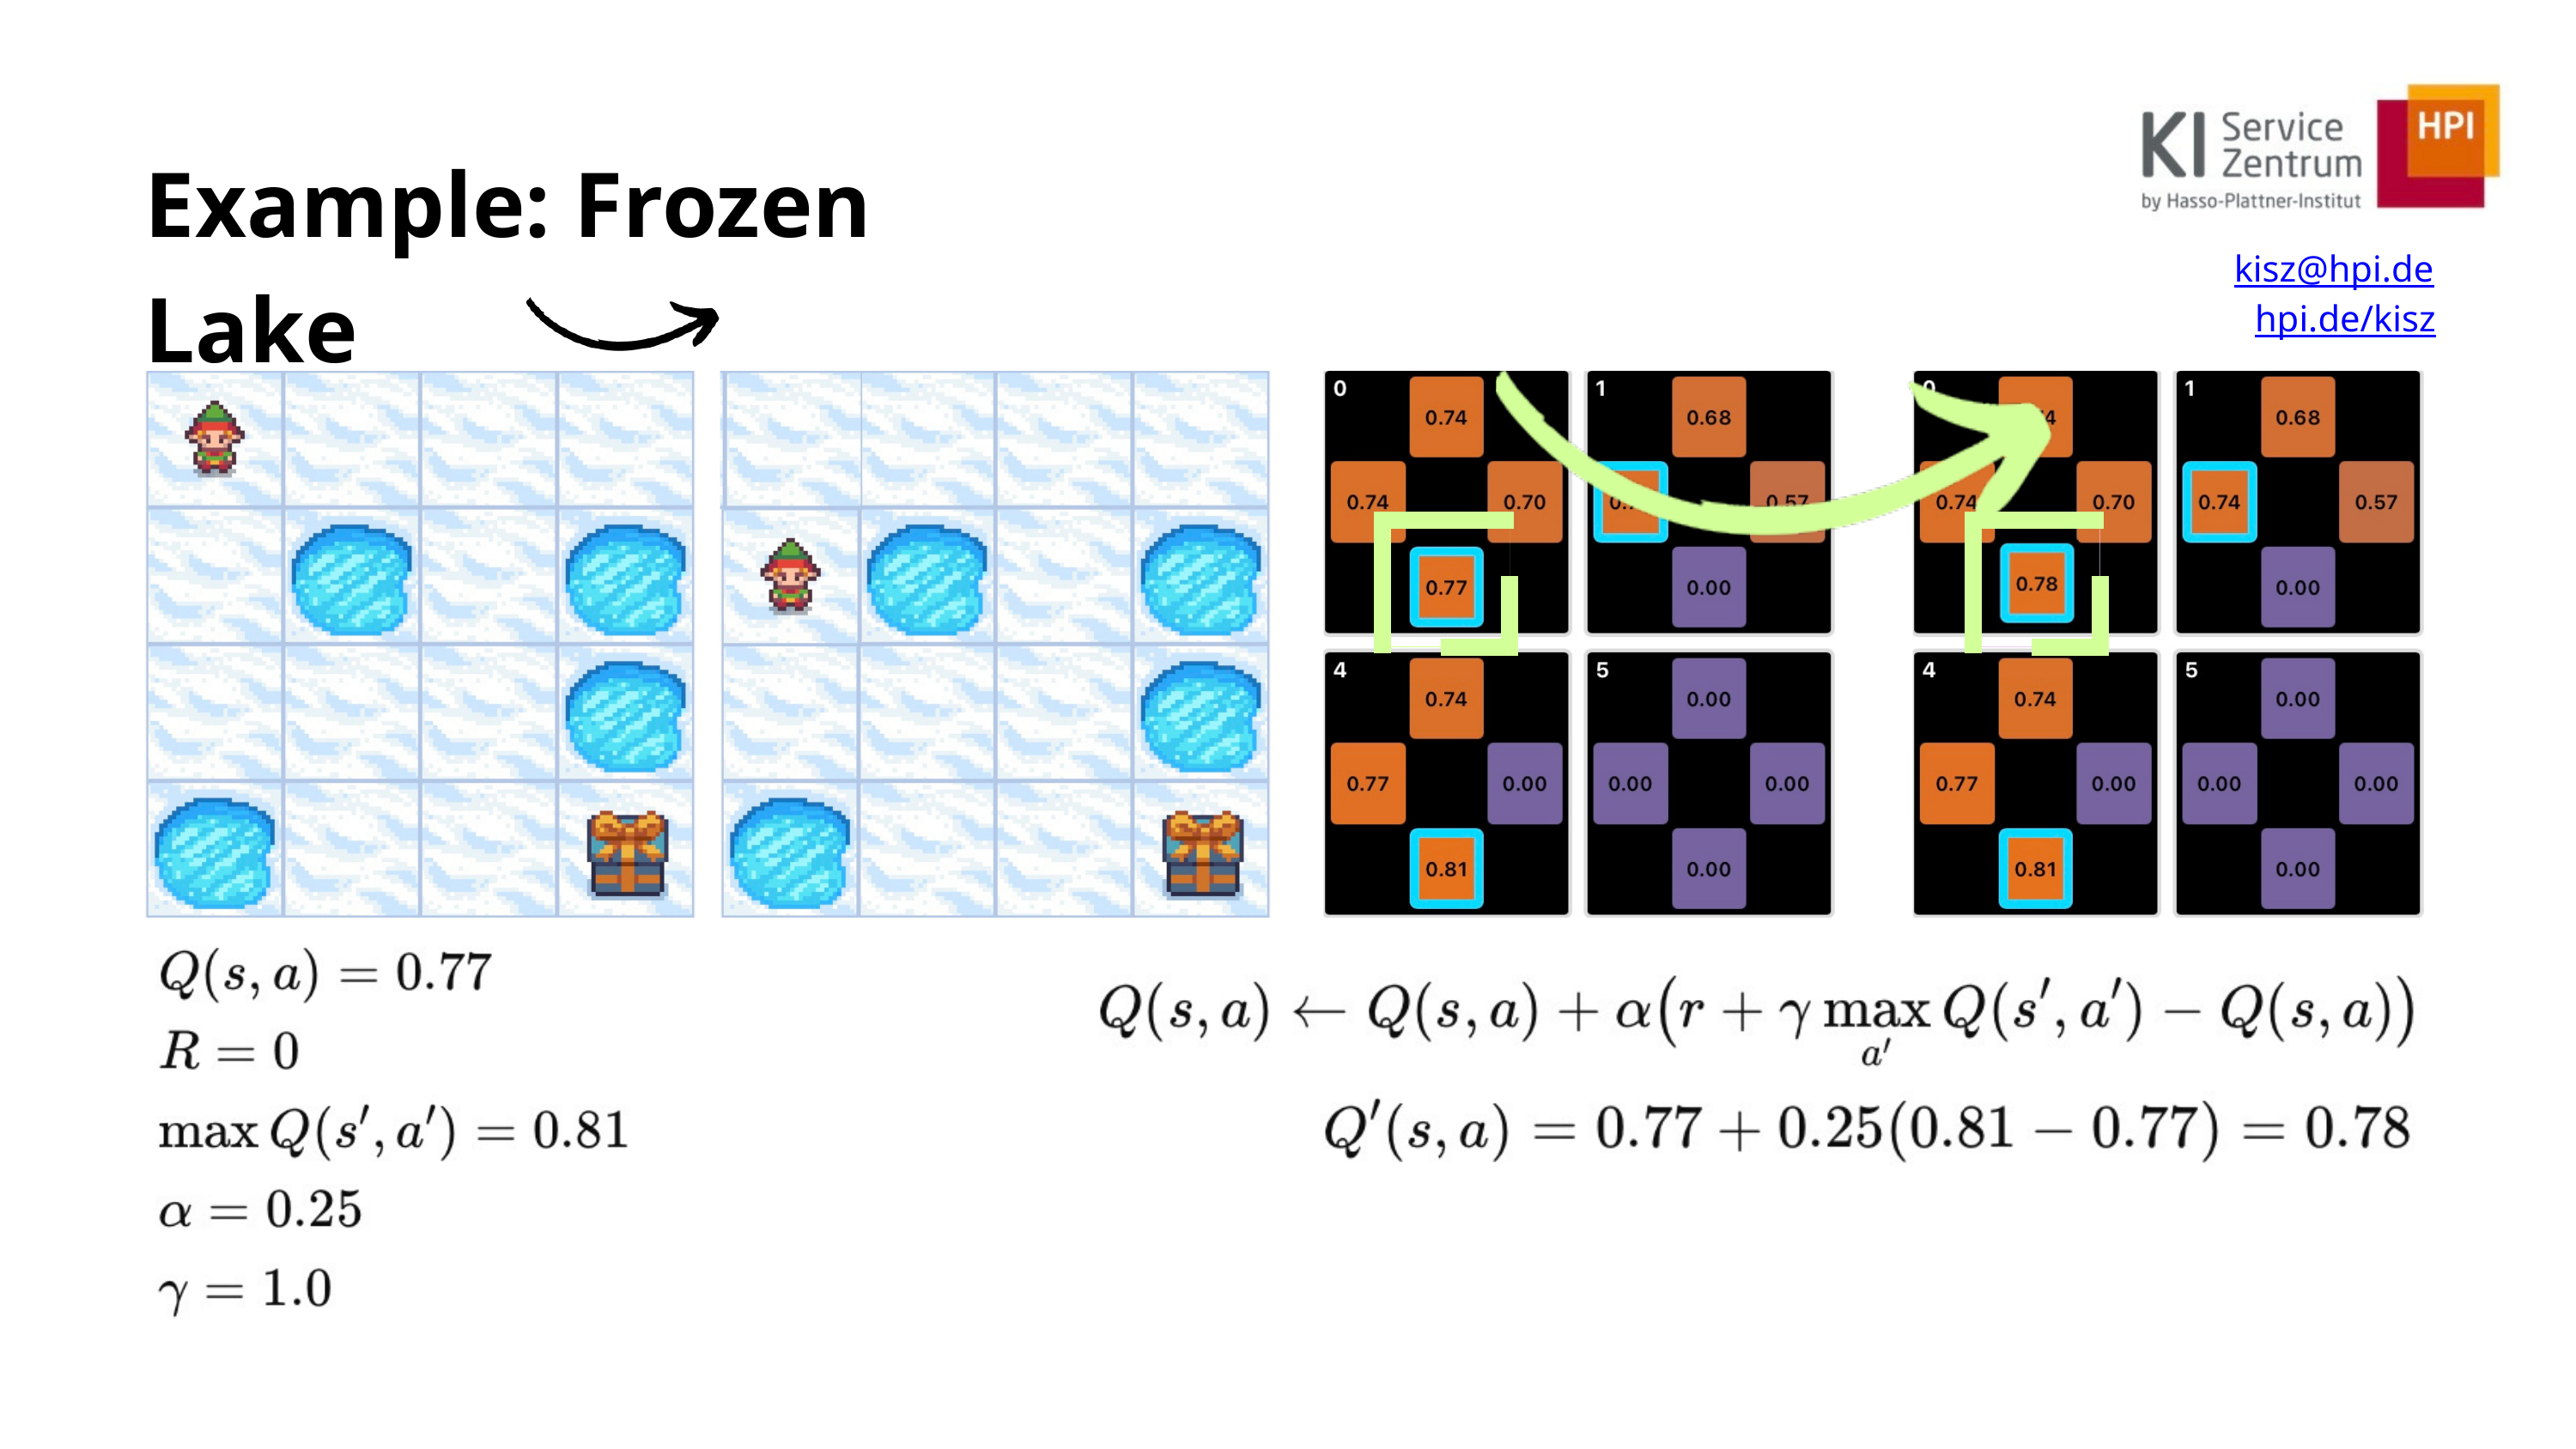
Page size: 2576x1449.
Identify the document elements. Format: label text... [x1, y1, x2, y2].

text_box [144, 381, 696, 918]
text_box [1527, 1090, 2426, 1179]
text_box Example: Frozen Lake [144, 130, 1102, 381]
text_box [1308, 1066, 1527, 1198]
text_box [1382, 519, 1510, 647]
text_box [2129, 62, 2528, 227]
text_box [1912, 371, 2426, 918]
text_box kisz@hpi.de hpi.de/kisz [2232, 245, 2436, 345]
text_box [144, 936, 667, 1328]
text_box [1323, 371, 1836, 918]
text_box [720, 370, 1272, 918]
text_box [1492, 370, 2058, 541]
text_box [1087, 962, 2426, 1067]
text_box [1972, 519, 2100, 647]
